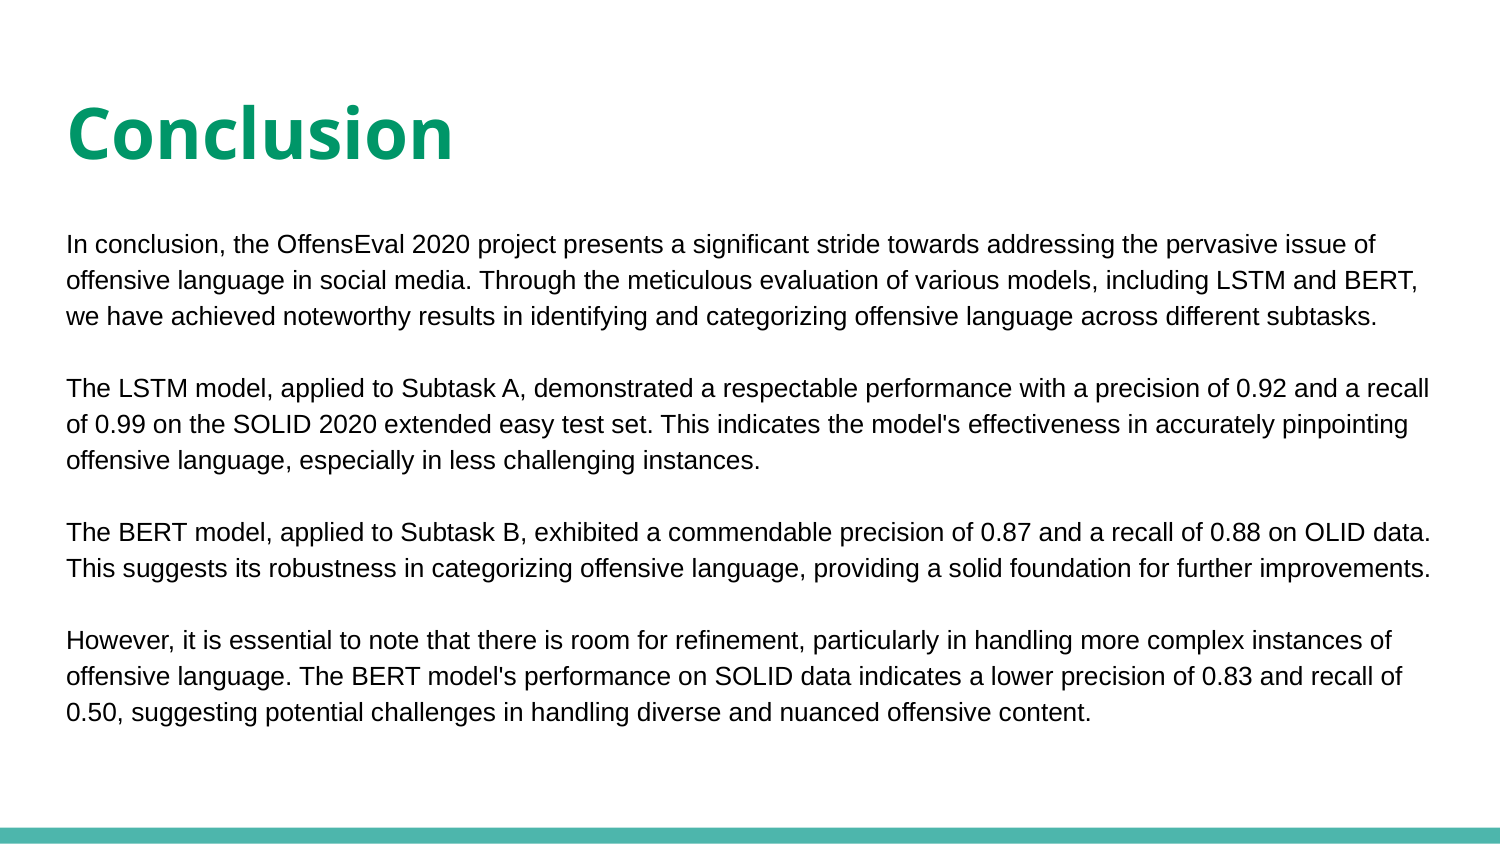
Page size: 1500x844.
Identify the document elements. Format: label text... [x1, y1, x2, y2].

list In conclusion, the OffensEval 2020 project presents a significant stride towards addressing the pervasive issue of offensive language in social media. Through the meticulous evaluation of various models, including LSTM and BERT, we have achieved noteworthy results in identifying and categorizing offensive language across different subtasks. The LSTM model, applied to Subtask A, demonstrated a respectable performance with a precision of 0.92 and a recall of 0.99 on the SOLID 2020 extended easy test set. This indicates the model's effectiveness in accurately pinpointing offensive language, especially in less challenging instances. The BERT model, applied to Subtask B, exhibited a commendable precision of 0.87 and a recall of 0.88 on OLID data. This suggests its robustness in categorizing offensive language, providing a solid foundation for further improvements. However, it is essential to note that there is room for refinement, particularly in handling more complex instances of offensive language. The BERT model's performance on SOLID data indicates a lower precision of 0.83 and recall of 0.50, suggesting potential challenges in handling diverse and nuanced offensive content. [51, 207, 1449, 750]
title Conclusion [51, 72, 1449, 189]
